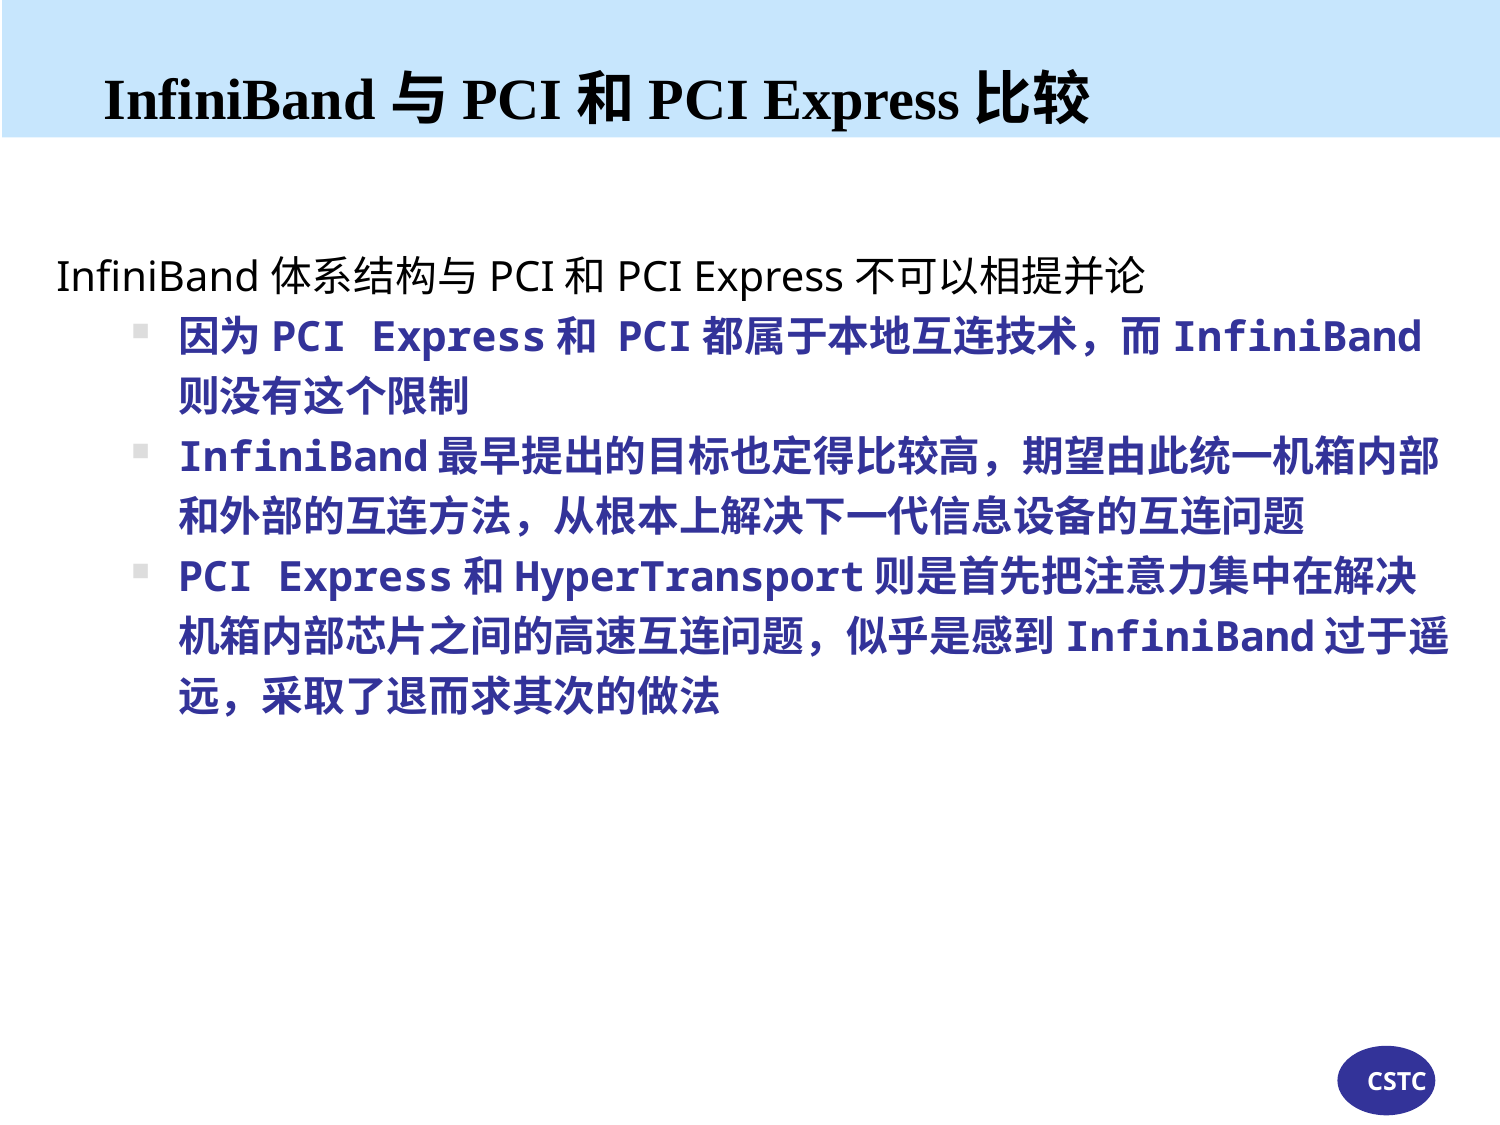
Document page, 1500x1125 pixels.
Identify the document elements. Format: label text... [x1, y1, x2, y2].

text_box InfiniBand与PCI和PCI Express比较 [88, 19, 1235, 139]
list InfiniBand体系结构与PCI和PCI Express不可以相提并论 因为PCI Express和 PCI都属于本地互连技术，而InfiniBand则没有这个限制 InfiniBand最早提出的目标也定得比较高，期望由此统一机箱内部和外部的互连方法，从根本上解决下一代信息设备的互连问题 PCI Express和HyperTransport则是首先把注意力集中在解决机箱内部芯片之间的高速互连问题，似乎是感到InfiniBand过于遥远，采取了退而求其次的做法 [40, 231, 1473, 798]
